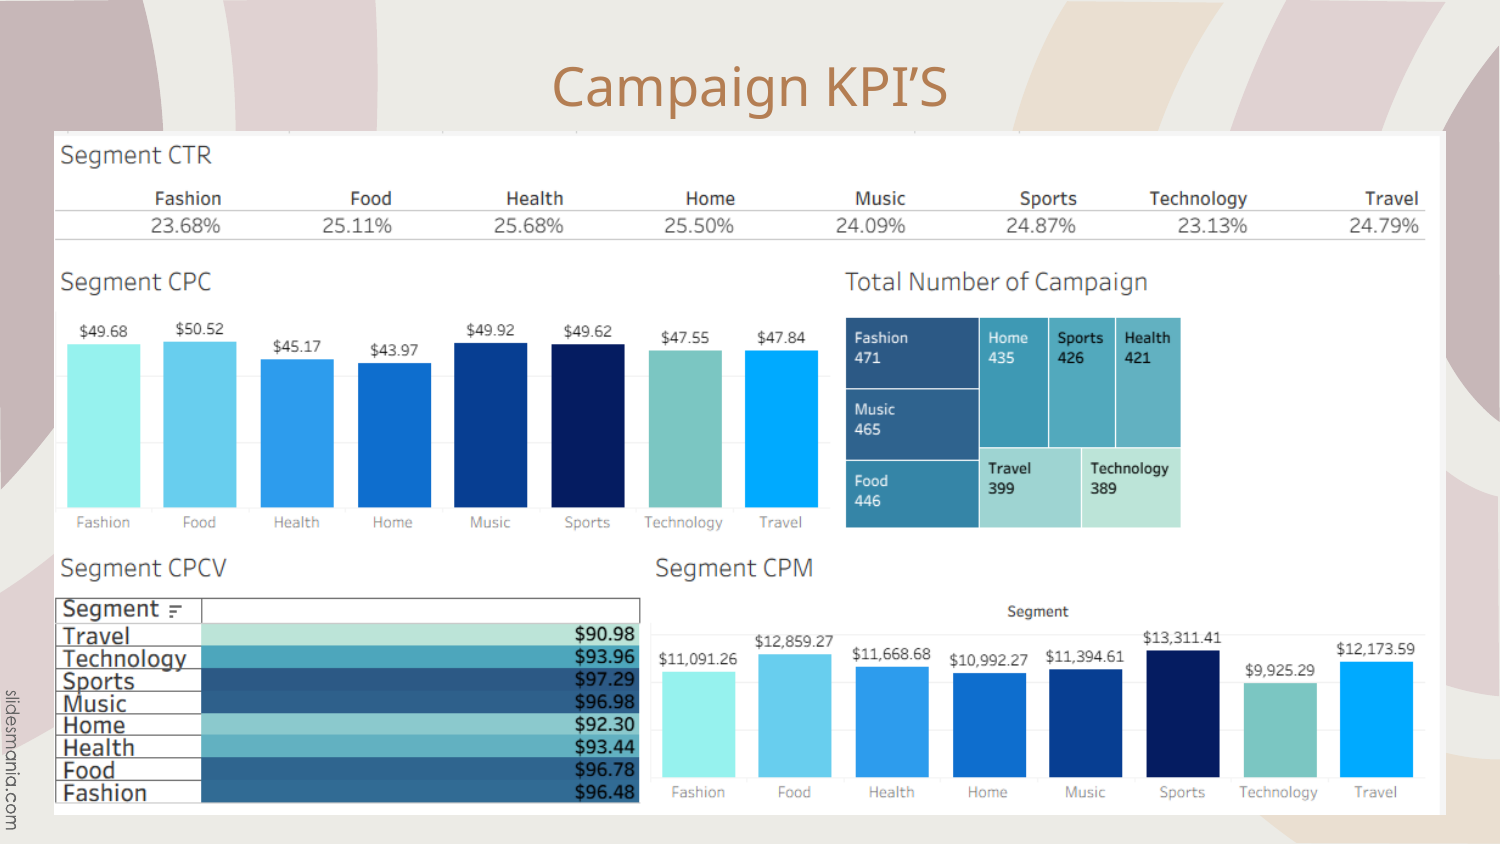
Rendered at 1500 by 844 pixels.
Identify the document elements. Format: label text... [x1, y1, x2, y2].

picture [54, 131, 1446, 815]
title Campaign KPI’S [54, 37, 1446, 131]
